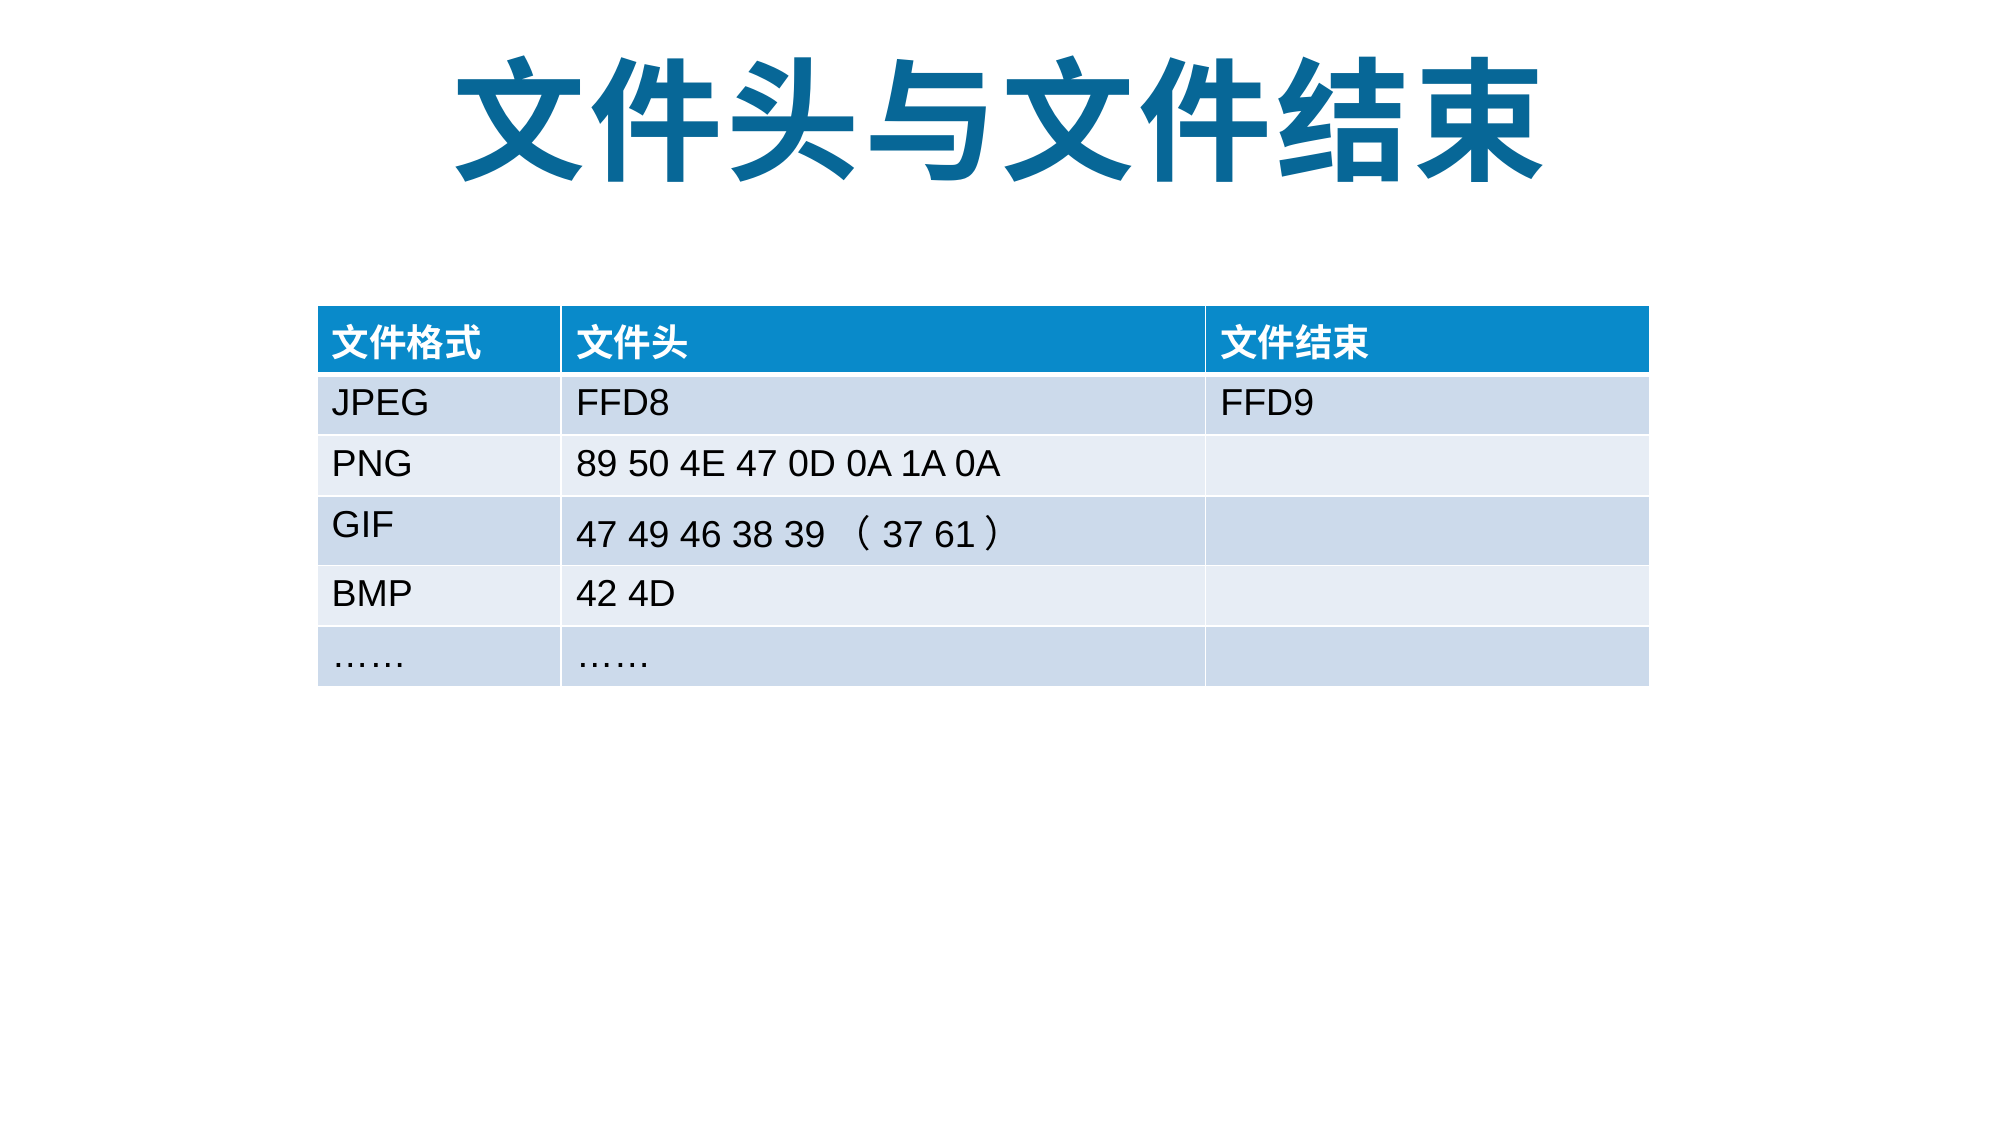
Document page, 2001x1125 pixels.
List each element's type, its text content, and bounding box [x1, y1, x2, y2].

table_header 文件头 [562, 306, 1205, 372]
table_cell [1206, 436, 1649, 495]
table_cell BMP [318, 566, 560, 625]
table_cell [1206, 566, 1649, 625]
table_cell …… [562, 627, 1205, 686]
table_cell [1206, 497, 1649, 565]
table_cell [1206, 627, 1649, 686]
table_cell 89 50 4E 47 0D 0A 1A 0A [562, 436, 1205, 495]
table_cell FFD8 [562, 377, 1205, 434]
table_cell GIF [318, 497, 560, 565]
table_cell PNG [318, 436, 560, 495]
table_header 文件结束 [1206, 306, 1649, 372]
table_cell JPEG [318, 377, 560, 434]
title 文件头与文件结束 [99, 45, 1900, 233]
table_cell FFD9 [1206, 377, 1649, 434]
table_cell …… [318, 627, 560, 686]
table_cell 47 49 46 38 39（37 61） [562, 497, 1205, 565]
table_header 文件格式 [318, 306, 560, 372]
table_cell 42 4D [562, 566, 1205, 625]
